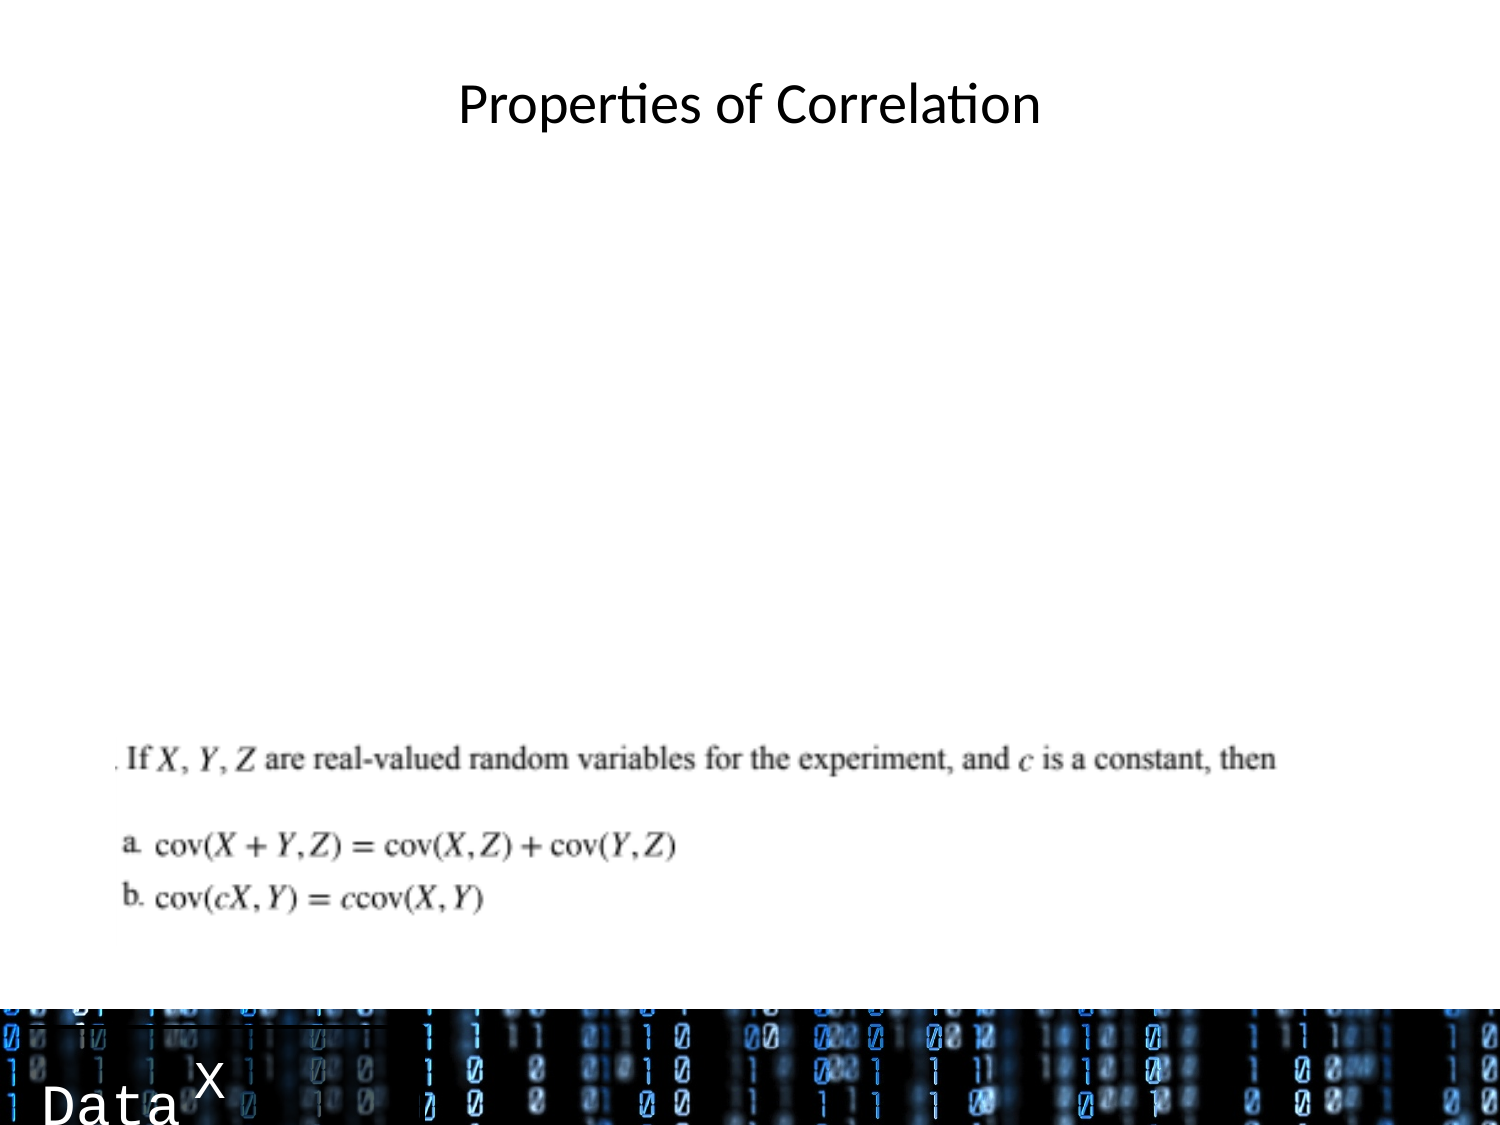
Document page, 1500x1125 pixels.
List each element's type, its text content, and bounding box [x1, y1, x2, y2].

picture [93, 1120, 101, 1125]
picture [115, 736, 1285, 946]
picture [154, 1110, 168, 1122]
picture [84, 1110, 98, 1122]
title Properties of Correlation [75, 45, 1425, 155]
picture [163, 1120, 171, 1125]
picture [28, 1029, 420, 1125]
picture [0, 1009, 1500, 1125]
picture [50, 1091, 67, 1121]
